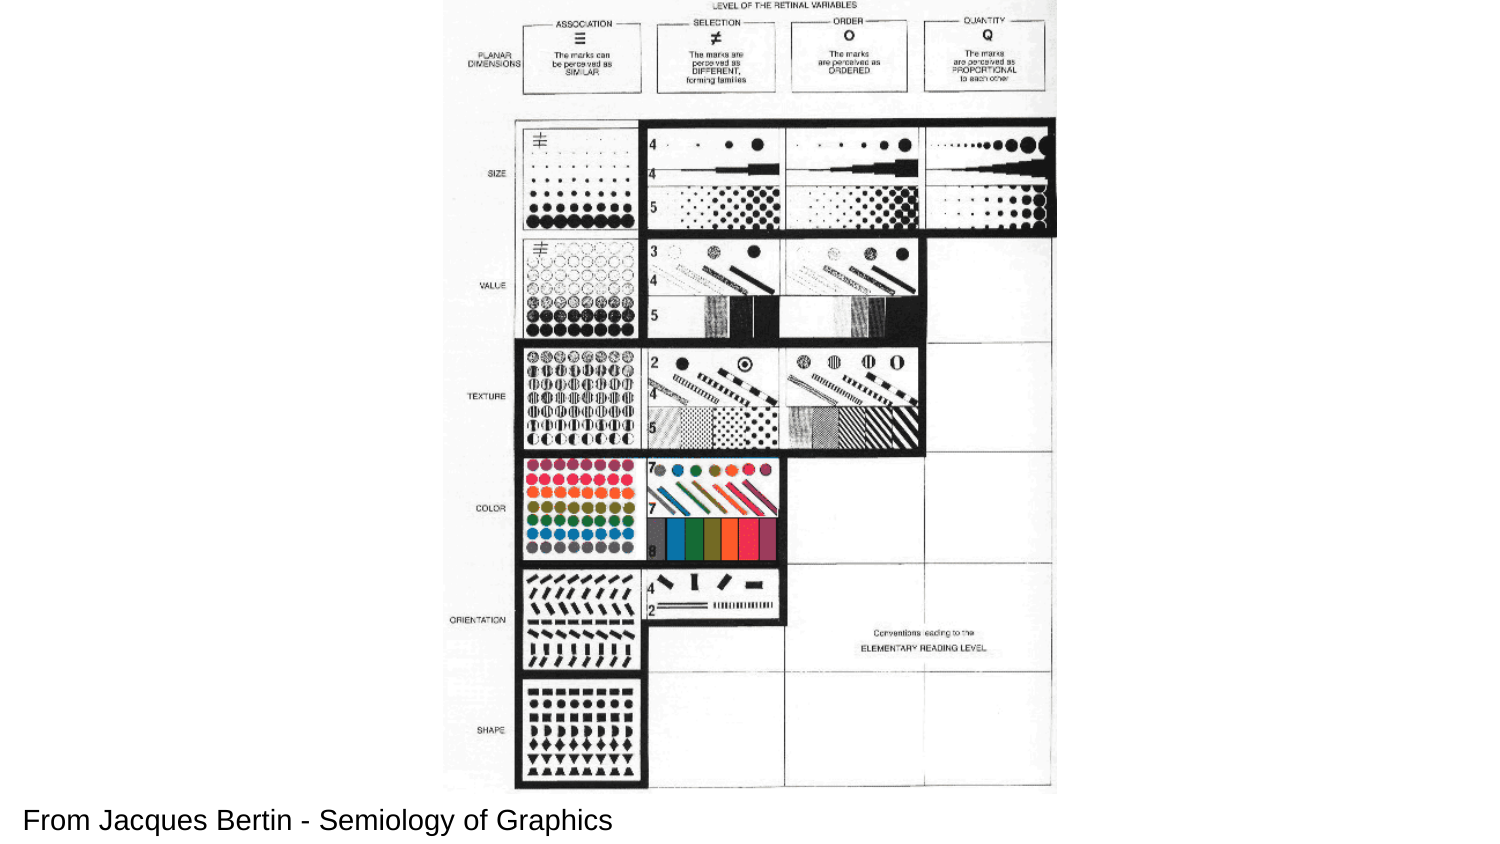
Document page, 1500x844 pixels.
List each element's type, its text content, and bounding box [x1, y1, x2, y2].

text_box From Jacques Bertin - Semiology of Graphics [7, 786, 1152, 844]
picture [443, 0, 1057, 794]
